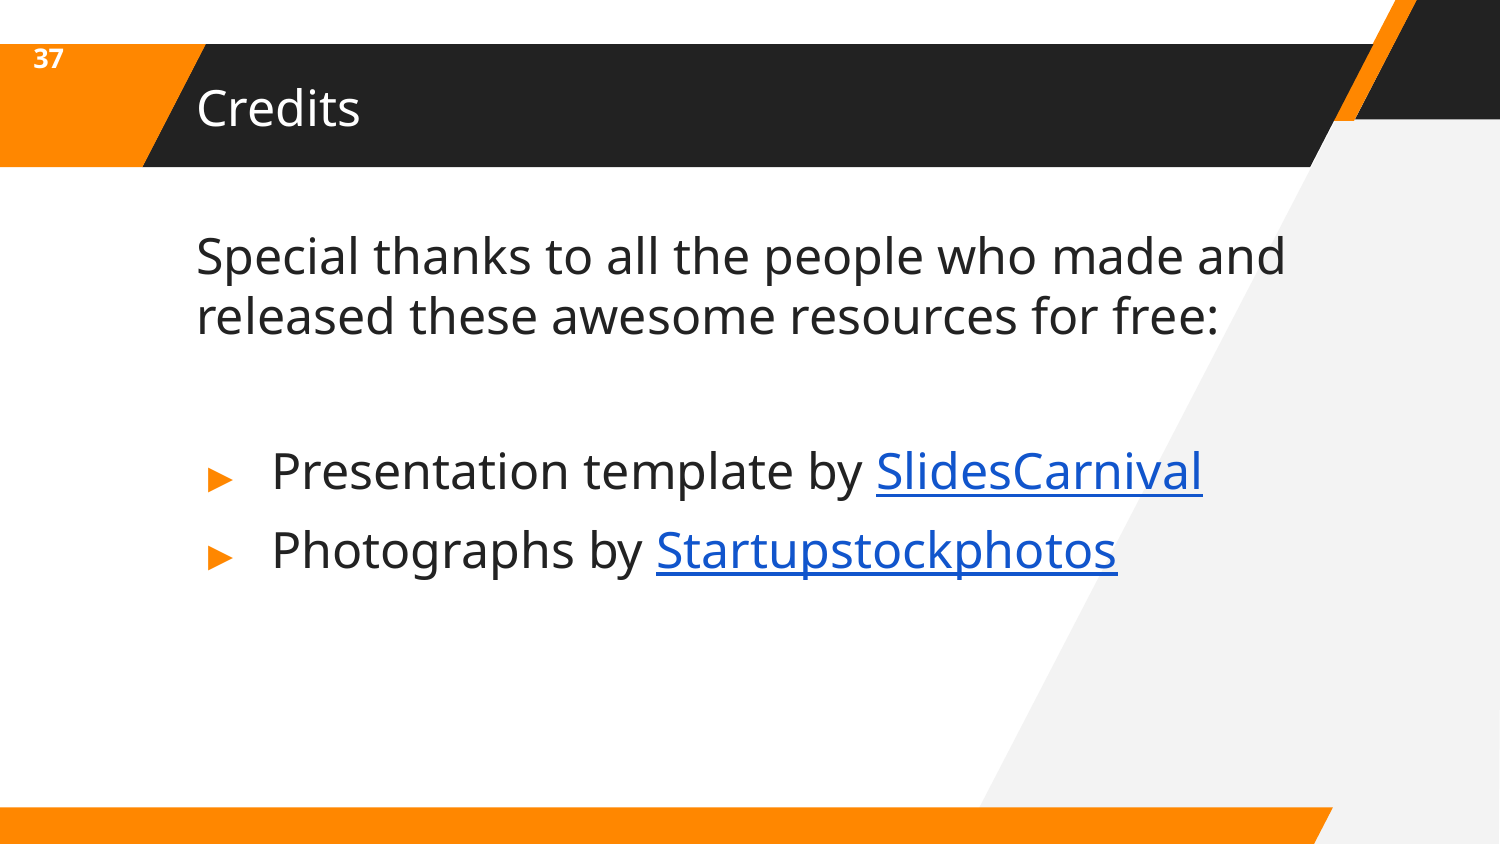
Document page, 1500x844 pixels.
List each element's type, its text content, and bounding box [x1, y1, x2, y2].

slide_number 37 [0, 0, 98, 121]
title Credits [181, 45, 1285, 169]
list Special thanks to all the people who made and released these awesome resources for free: Presentation template by SlidesCarnival Photographs by Startupstockphotos [181, 209, 1425, 808]
